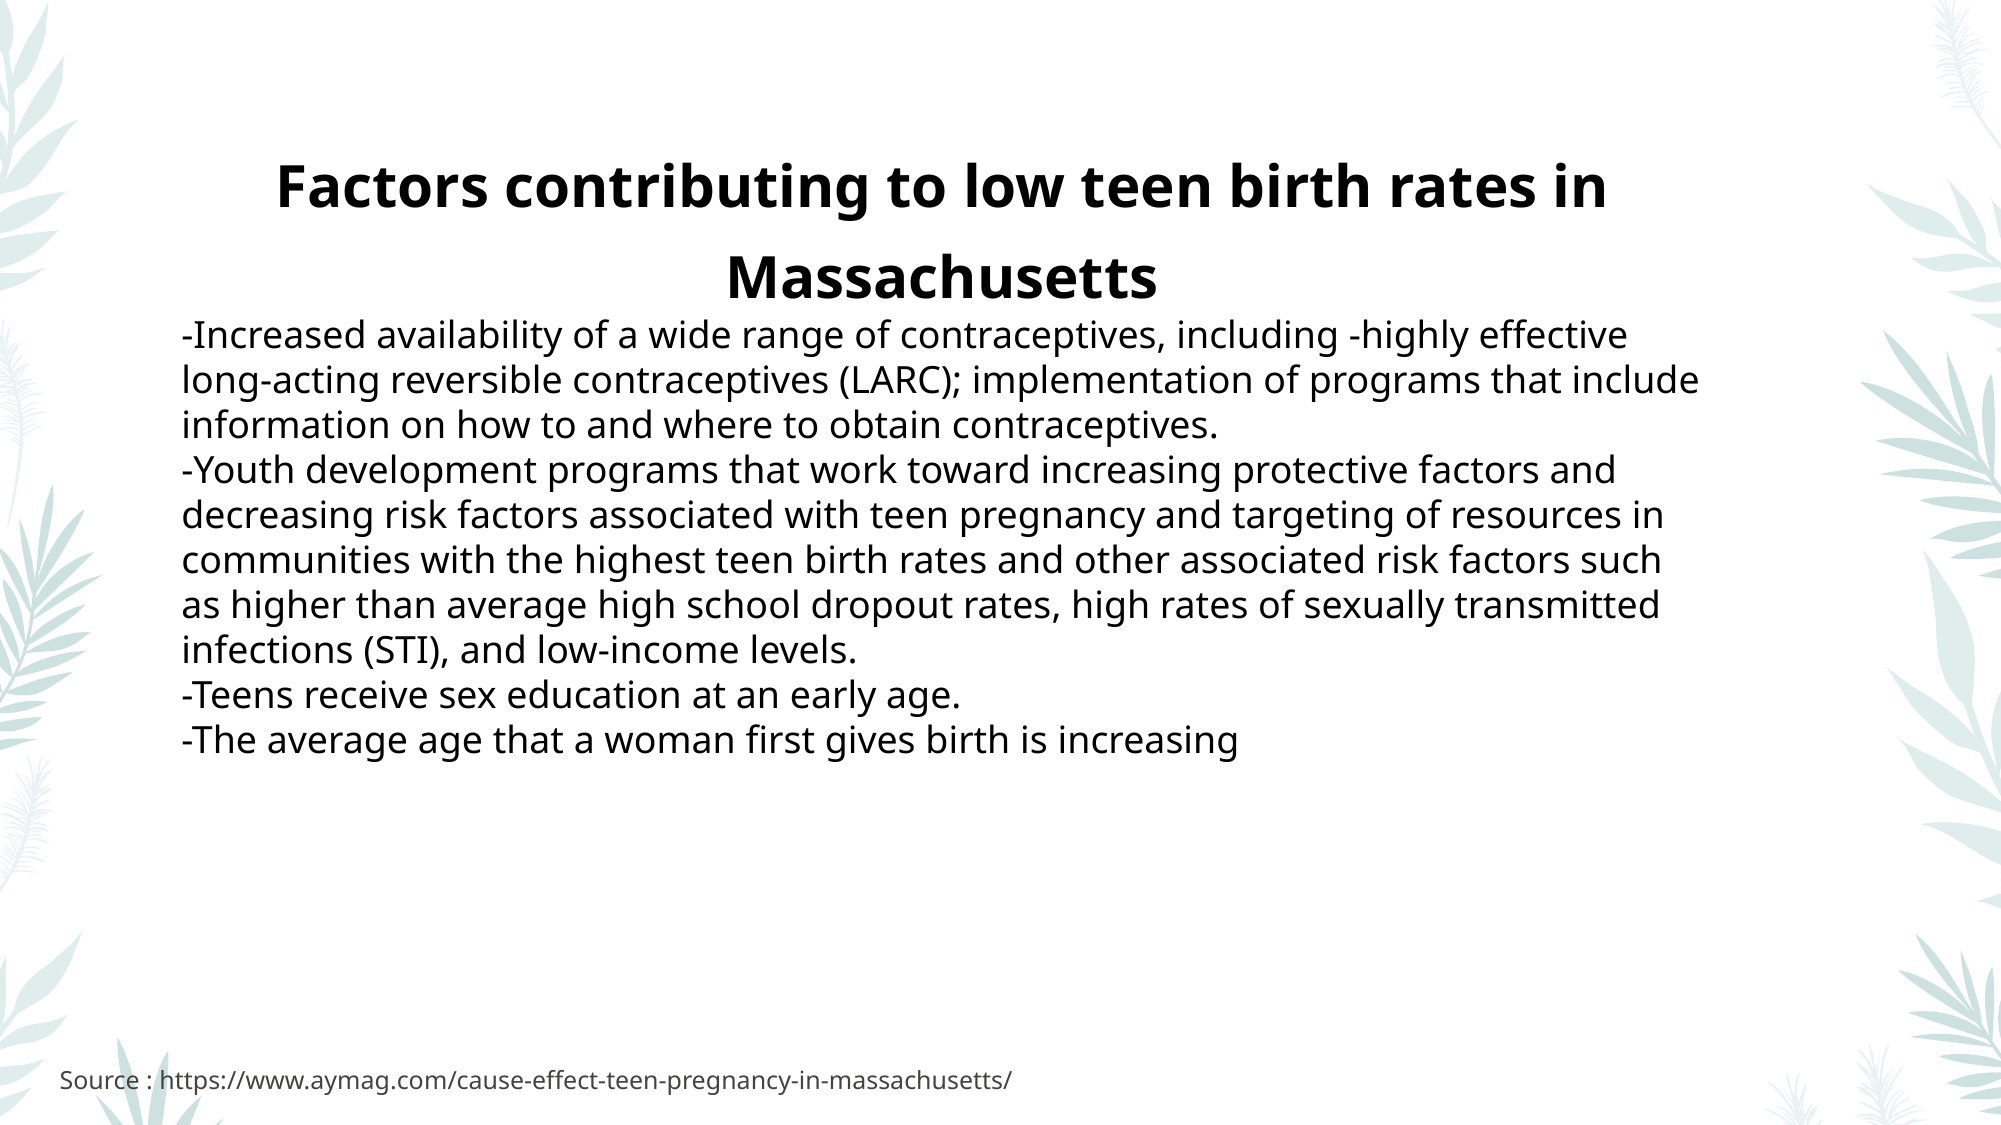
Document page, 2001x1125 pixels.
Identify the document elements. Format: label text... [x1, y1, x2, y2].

text_box Source : https://www.aymag.com/cause-effect-teen-pregnancy-in-massachusetts/ [44, 1047, 1178, 1102]
text_box Factors contributing to low teen birth rates in Massachusetts [119, 120, 1765, 357]
text_box -Increased availability of a wide range of contraceptives, including -highly effective long-acting reversible contraceptives (LARC); implementation of programs that include information on how to and where to obtain contraceptives. -Youth development programs that work toward increasing protective factors and decreasing risk factors associated with teen pregnancy and targeting of resources in communities with the highest teen birth rates and other associated risk factors such as higher than average high school dropout rates, high rates of sexually transmitted infections (STI), and low-income levels. -Teens receive sex education at an early age. -The average age that a woman first gives birth is increasing [166, 357, 1718, 808]
